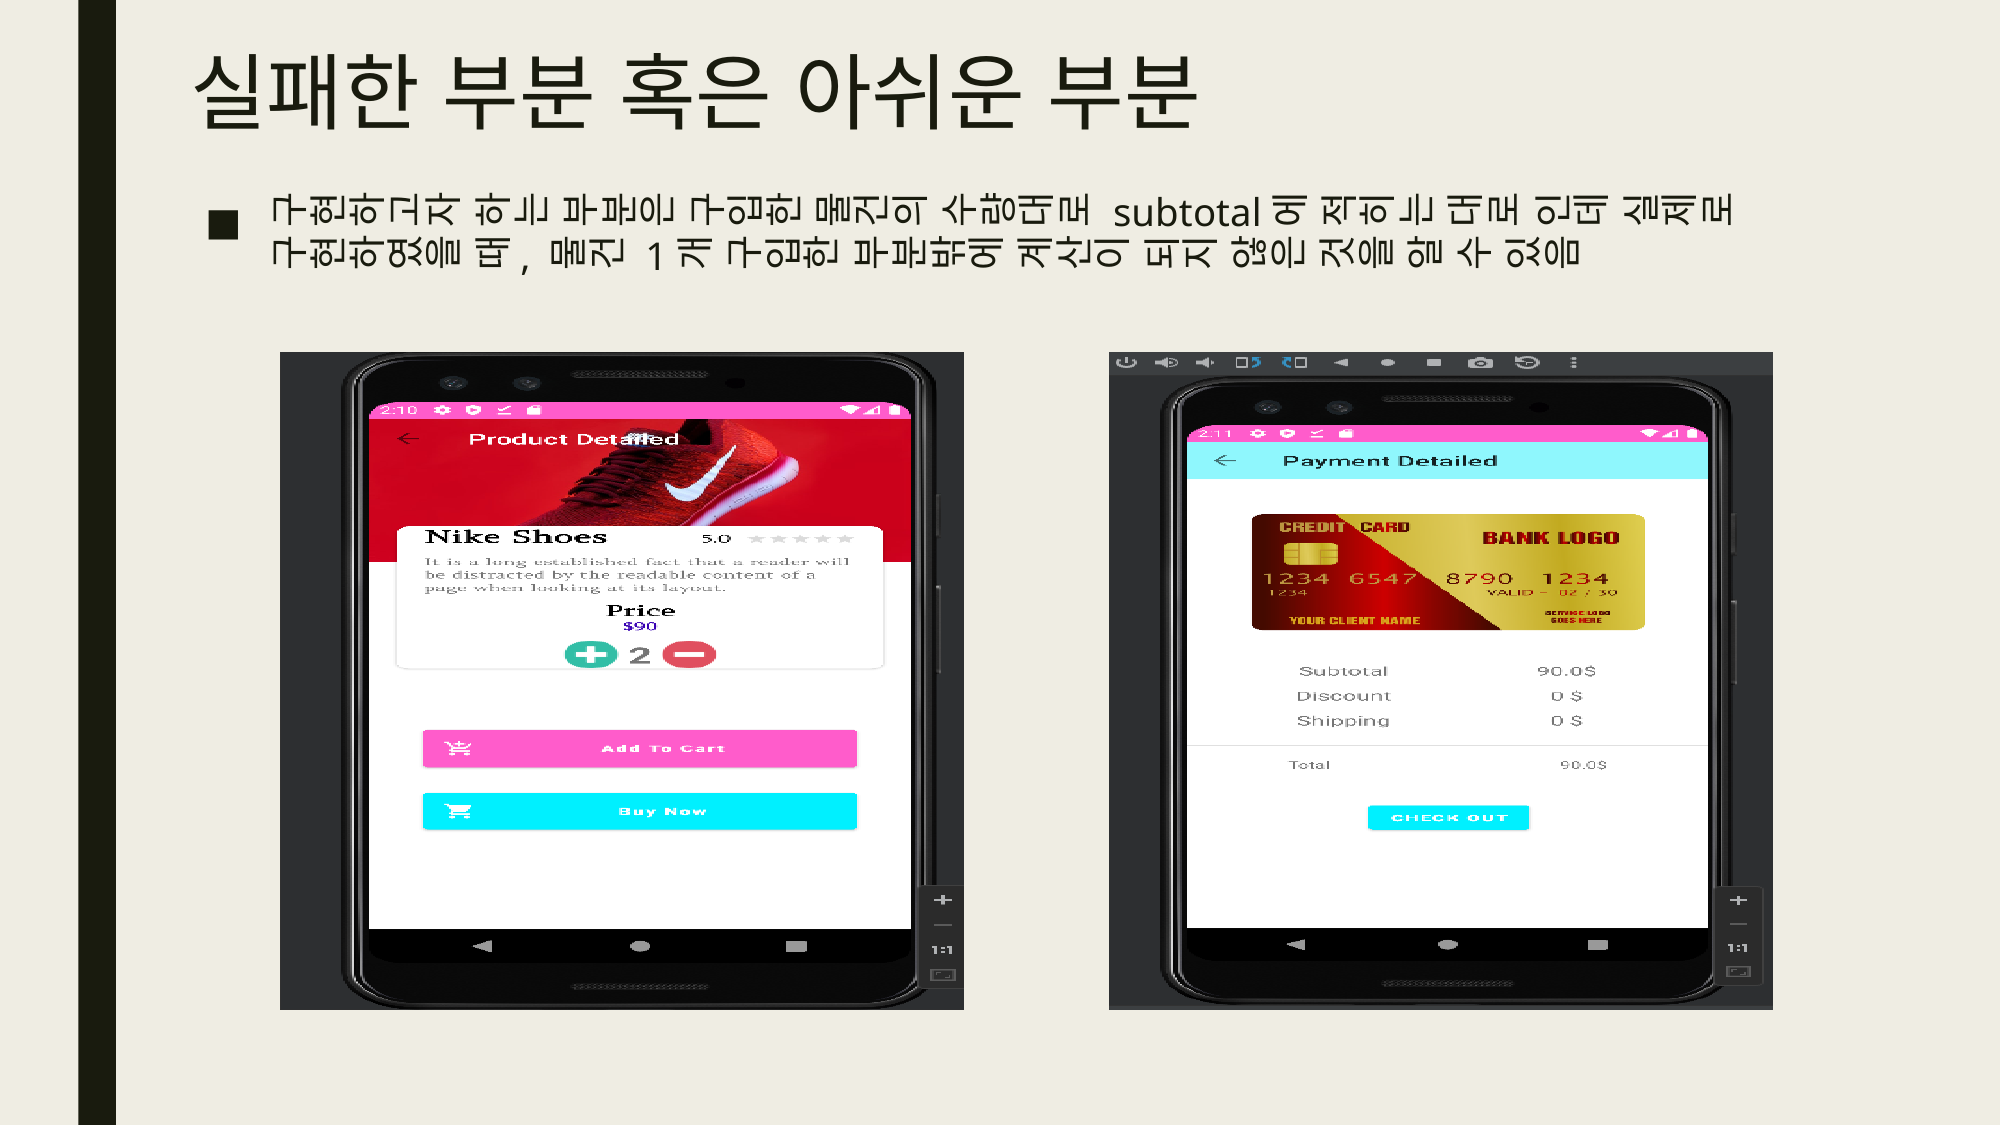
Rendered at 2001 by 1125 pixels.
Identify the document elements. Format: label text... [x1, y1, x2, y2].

picture [280, 352, 964, 1010]
title 실패한 부분 혹은 아쉬운 부분 [175, 45, 1751, 181]
picture [1109, 352, 1773, 1010]
list 구현하고자 하는 부분은 구입한 물건의 수량대로 subtotal에 적히는 대로 인데 실제로 구현하였을 때, 물건 1개 구입한 부분밖에 계산이 되지 않은 것을 알 수 있음 [197, 183, 1773, 353]
